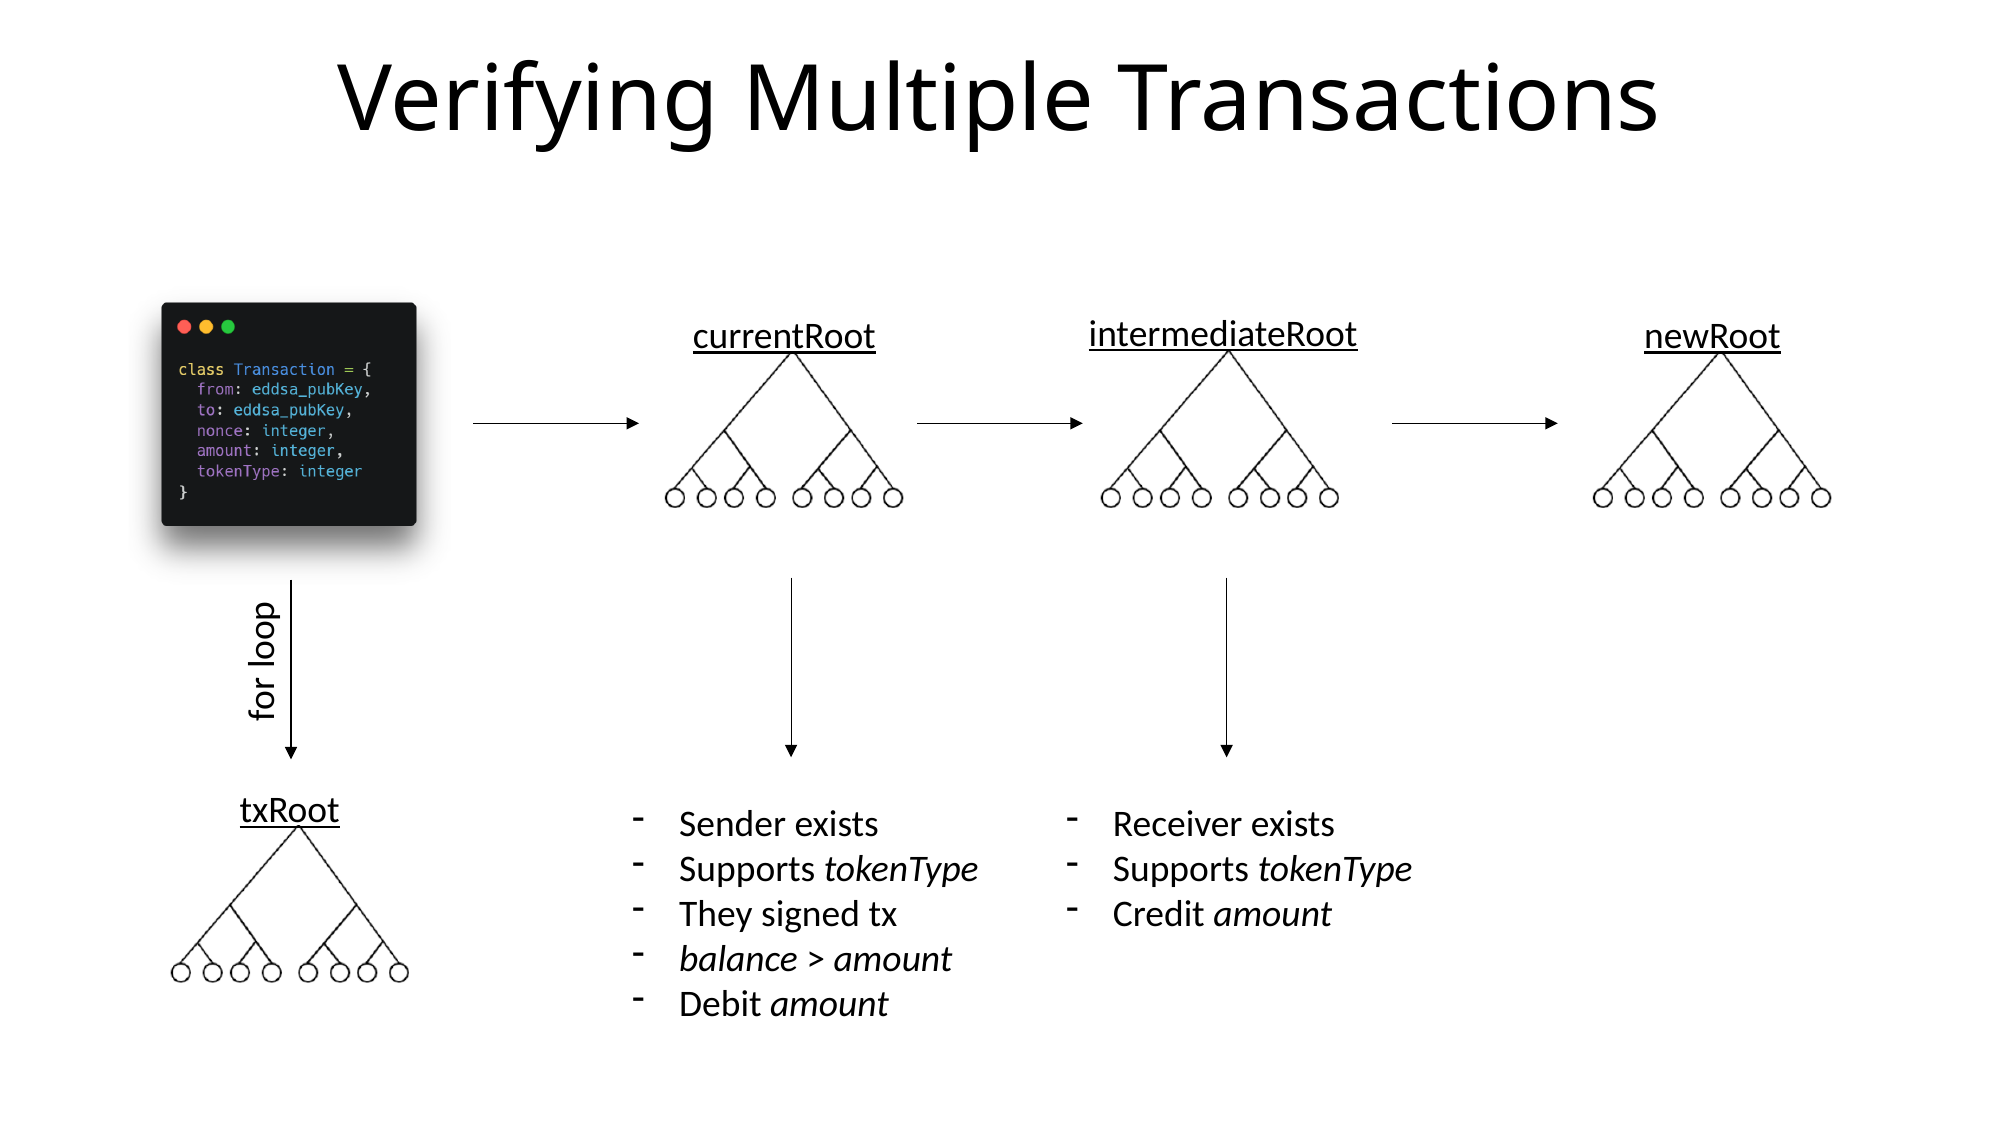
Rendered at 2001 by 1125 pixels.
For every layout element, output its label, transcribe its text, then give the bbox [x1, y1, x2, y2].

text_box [1069, 301, 1377, 527]
picture [128, 262, 451, 585]
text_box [1586, 303, 1839, 527]
text_box Verifying Multiple Transactions [322, 31, 1678, 157]
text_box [163, 777, 416, 1001]
text_box for loop [229, 586, 289, 736]
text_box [658, 303, 911, 527]
text_box Sender exists Supports tokenType They signed tx balance > amount Debit amount [617, 791, 995, 1032]
text_box Receiver exists Supports tokenType Credit amount [1051, 791, 1428, 942]
